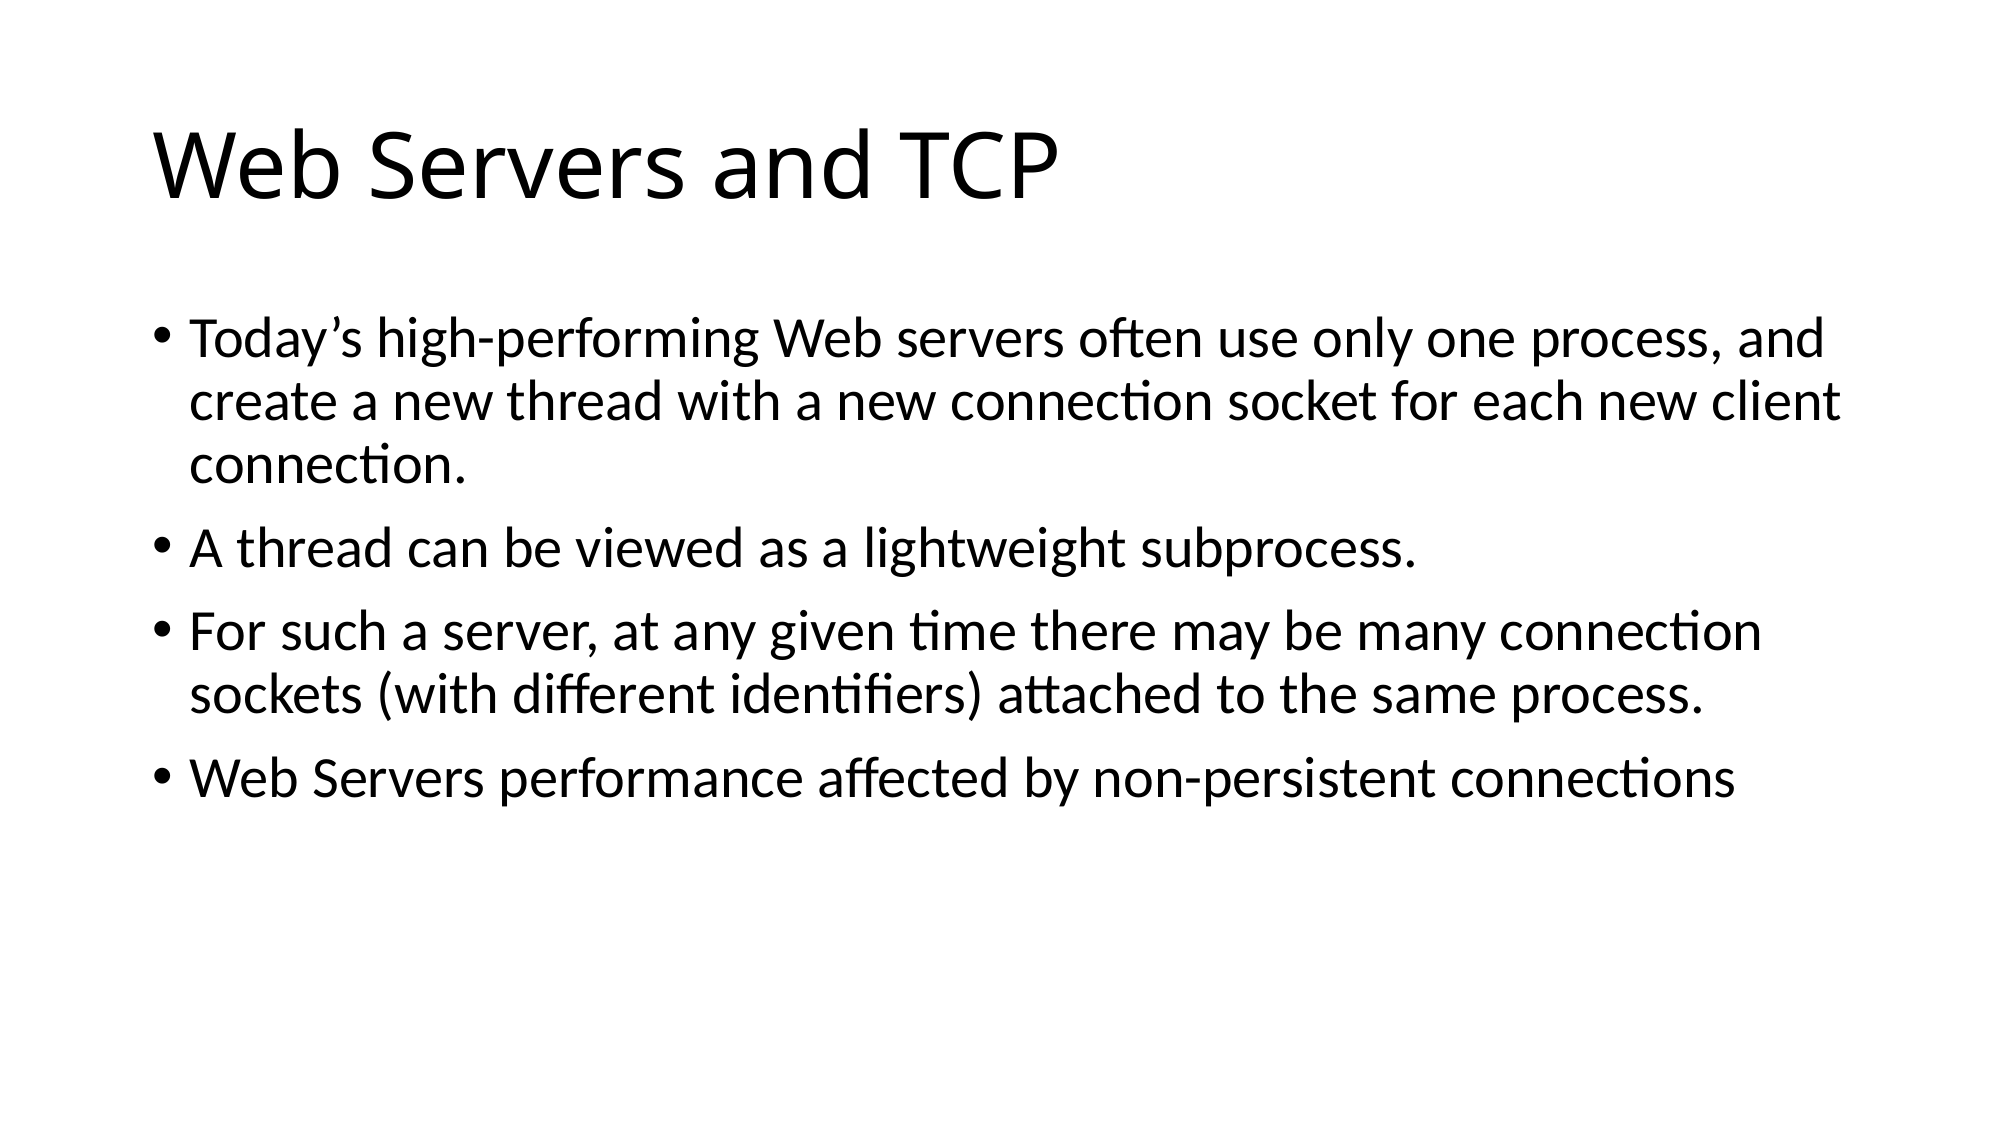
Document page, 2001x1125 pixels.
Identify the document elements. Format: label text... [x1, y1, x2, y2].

list Today’s high-performing Web servers often use only one process, and create a new thread with a new connection socket for each new client connection. A thread can be viewed as a lightweight subprocess. For such a server, at any given time there may be many connection sockets (with different identifiers) attached to the same process. Web Servers performance affected by non-persistent connections [137, 299, 1863, 1014]
title Web Servers and TCP [137, 59, 1863, 278]
